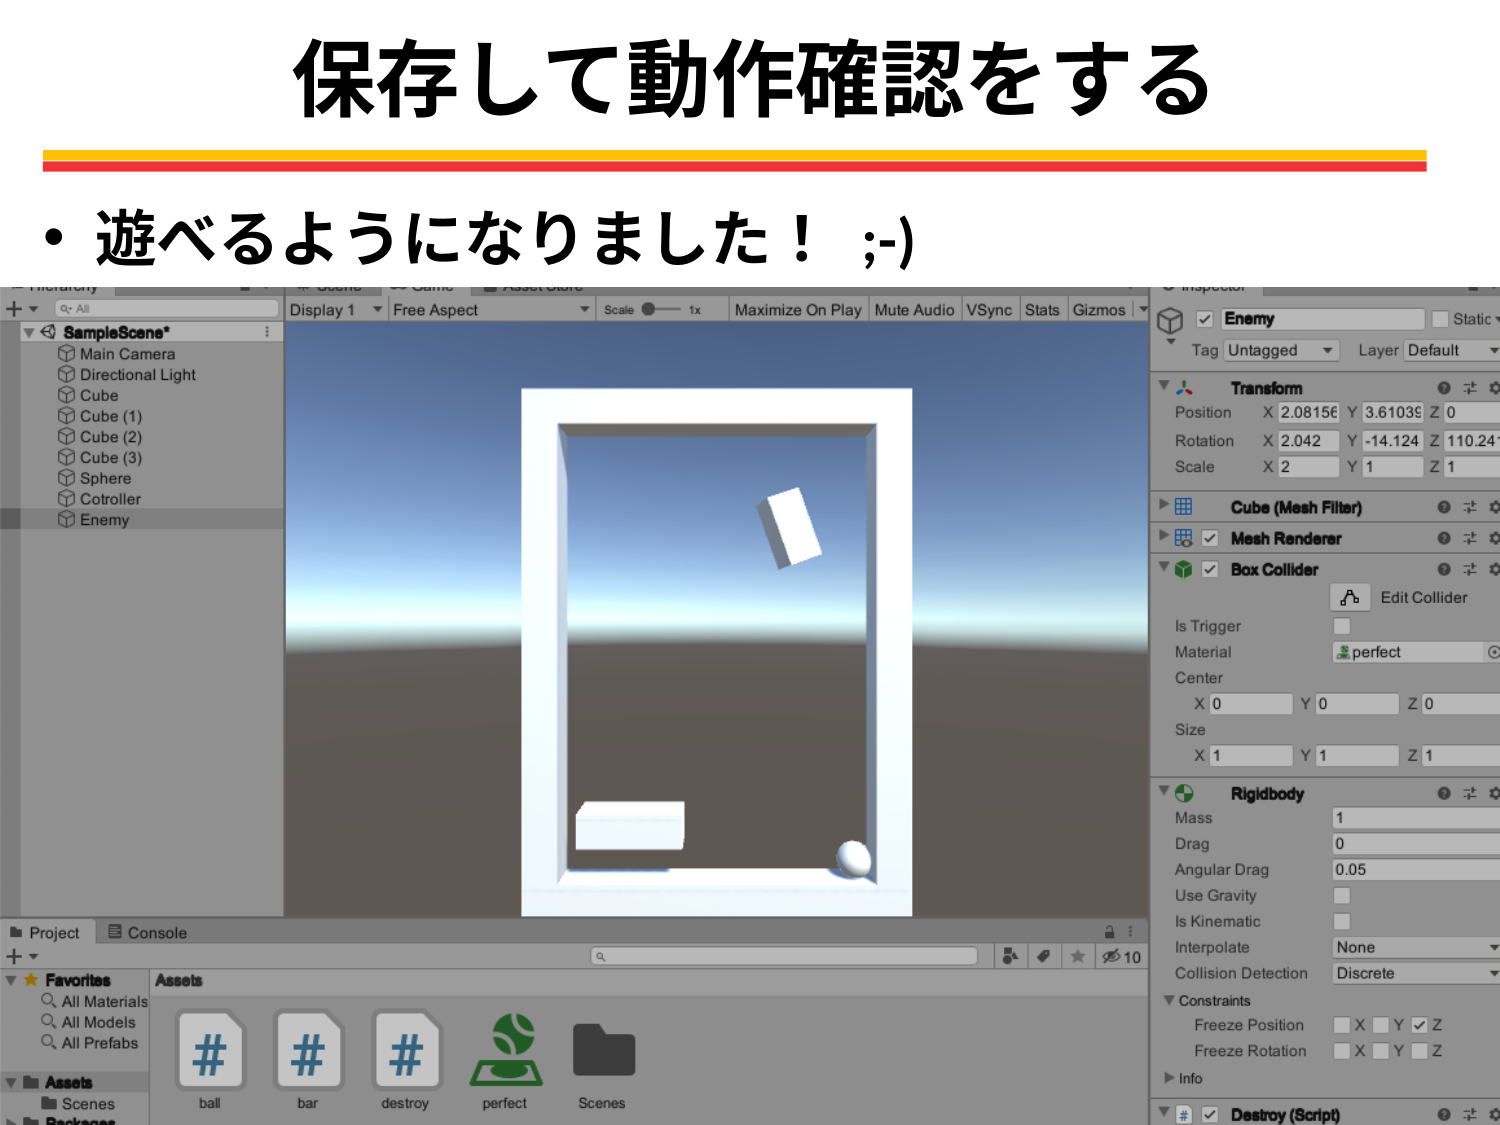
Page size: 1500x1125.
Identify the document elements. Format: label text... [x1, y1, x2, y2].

picture [0, 287, 1500, 1125]
list 遊べるようになりました！ ;-) [28, 192, 1479, 286]
title 保存して動作確認をする [19, 8, 1491, 144]
